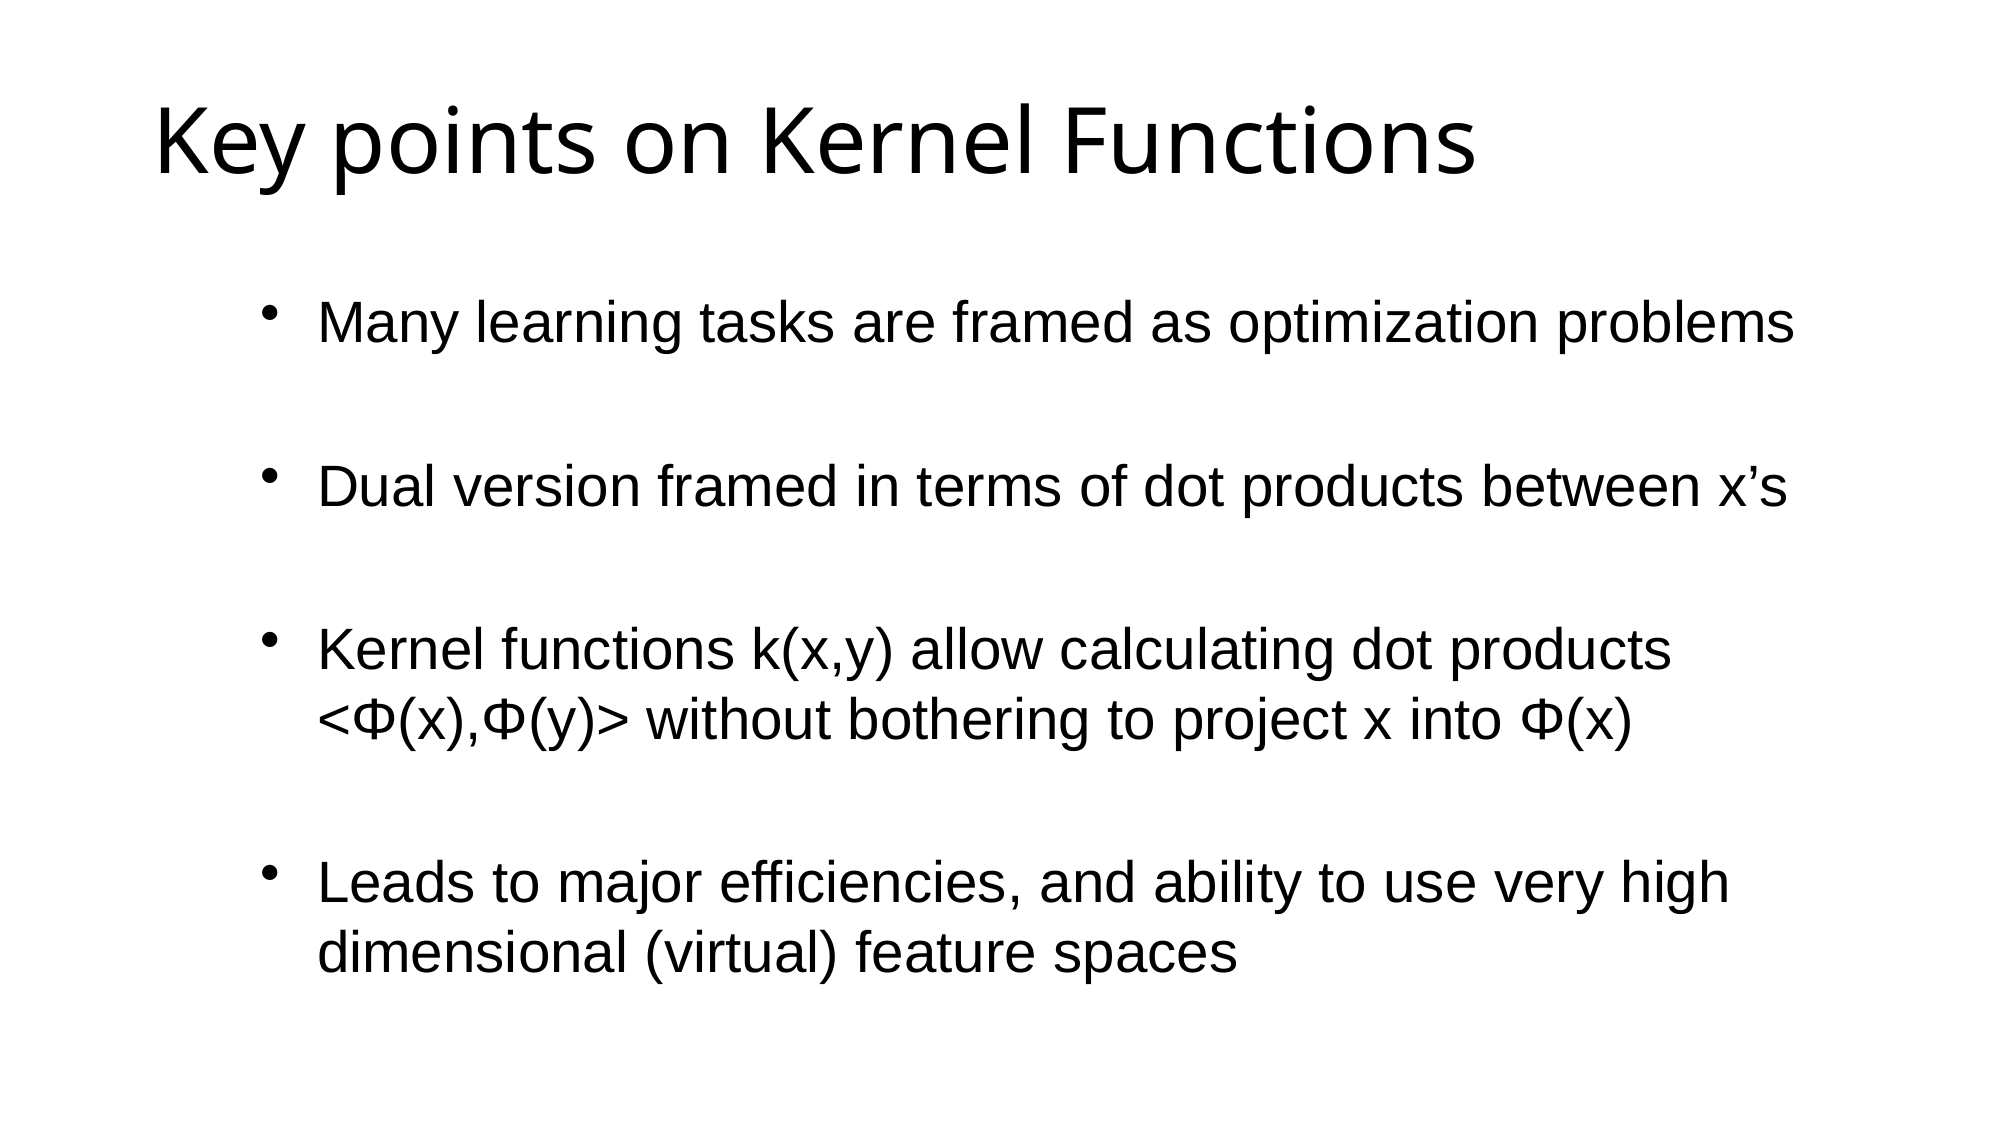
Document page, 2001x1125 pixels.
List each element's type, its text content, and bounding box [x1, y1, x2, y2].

text_box Many learning tasks are framed as optimization problems Dual version framed in terms of dot products between x’s Kernel functions k(x,y) allow calculating dot products <Φ(x),Φ(y)> without bothering to project x into Φ(x) Leads to major efficiencies, and ability to use very high dimensional (virtual) feature spaces [246, 277, 1981, 1094]
title Key points on Kernel Functions [137, 35, 1863, 253]
